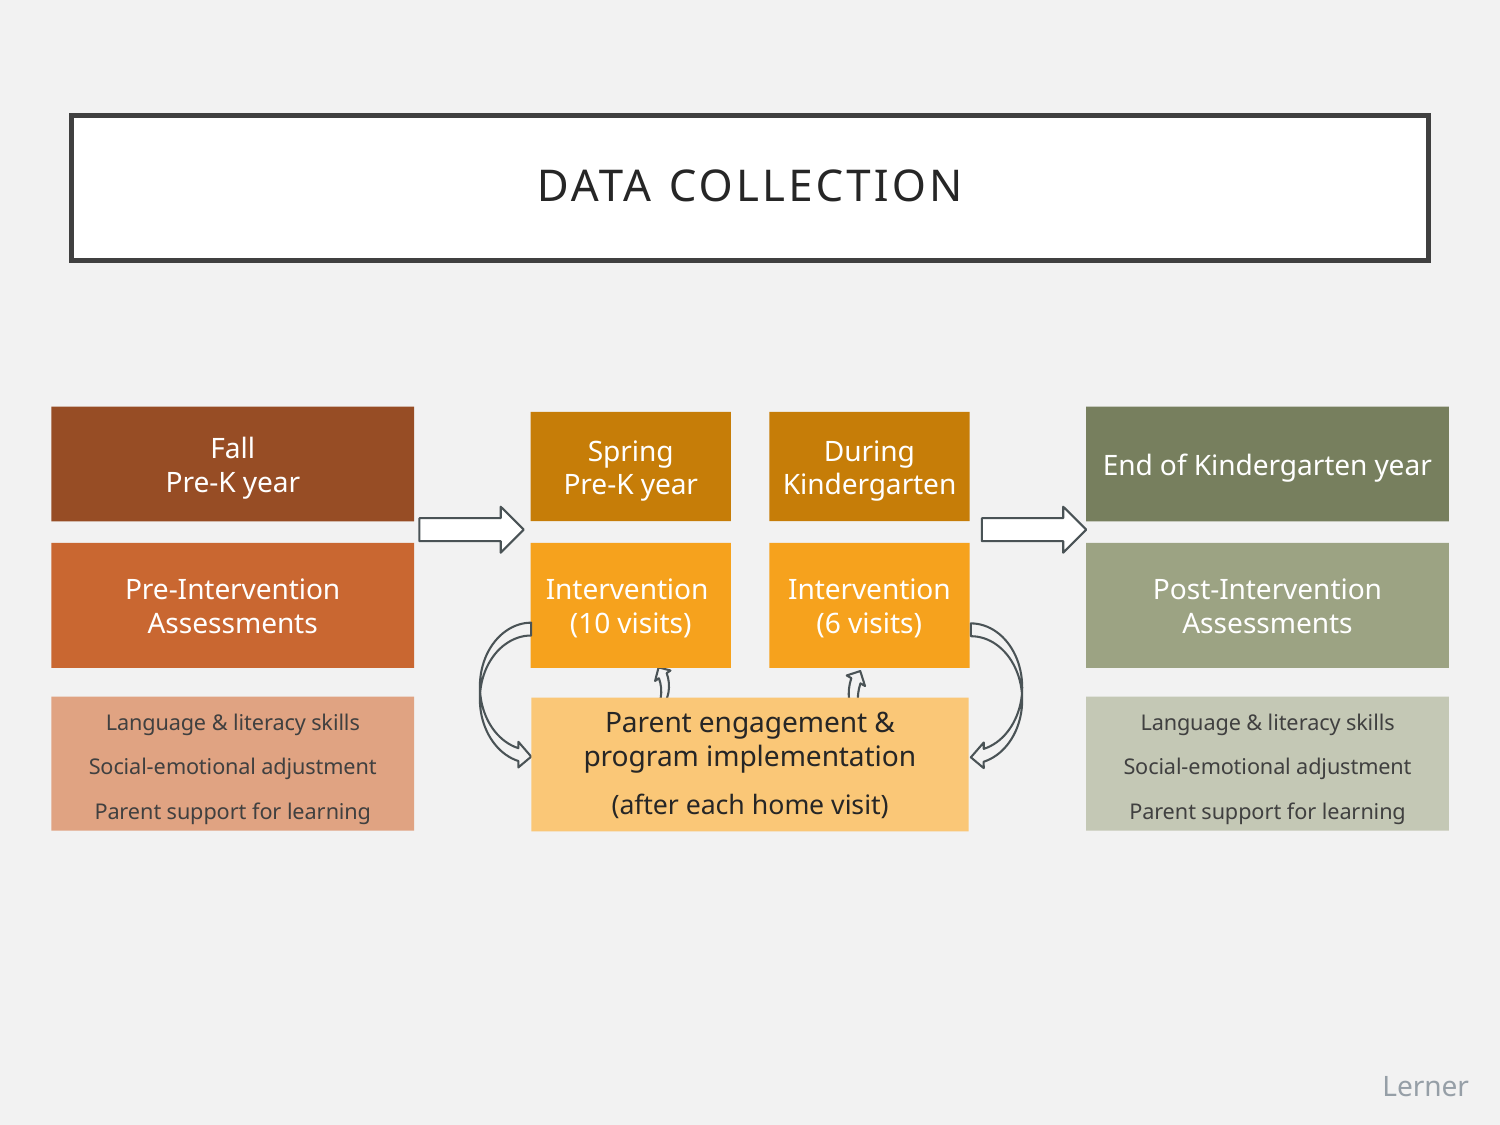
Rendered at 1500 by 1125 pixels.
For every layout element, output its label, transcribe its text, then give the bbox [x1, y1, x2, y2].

text_box Language & literacy skills Social-emotional adjustment Parent support for learning [51, 696, 415, 831]
text_box Lerner [1371, 1062, 1485, 1108]
text_box [418, 505, 525, 554]
text_box During Kindergarten [769, 411, 970, 522]
text_box Fall Pre-K year [51, 406, 415, 522]
text_box [969, 622, 1024, 770]
text_box End of Kindergarten year [1086, 406, 1449, 522]
text_box Intervention (6 visits) [769, 542, 970, 668]
text_box Intervention (10 visits) [530, 542, 731, 668]
text_box Language & literacy skills Social-emotional adjustment Parent support for learning [1086, 696, 1449, 831]
text_box Post-Intervention Assessments [1086, 542, 1449, 668]
text_box [980, 505, 1087, 554]
text_box [654, 668, 672, 697]
text_box Pre-Intervention Assessments [51, 542, 415, 668]
list Parent engagement & program implementation (after each home visit) [531, 697, 969, 832]
title Data collection [69, 113, 1431, 263]
text_box Spring Pre-K year [530, 411, 731, 522]
text_box [478, 621, 533, 769]
text_box [845, 670, 867, 697]
